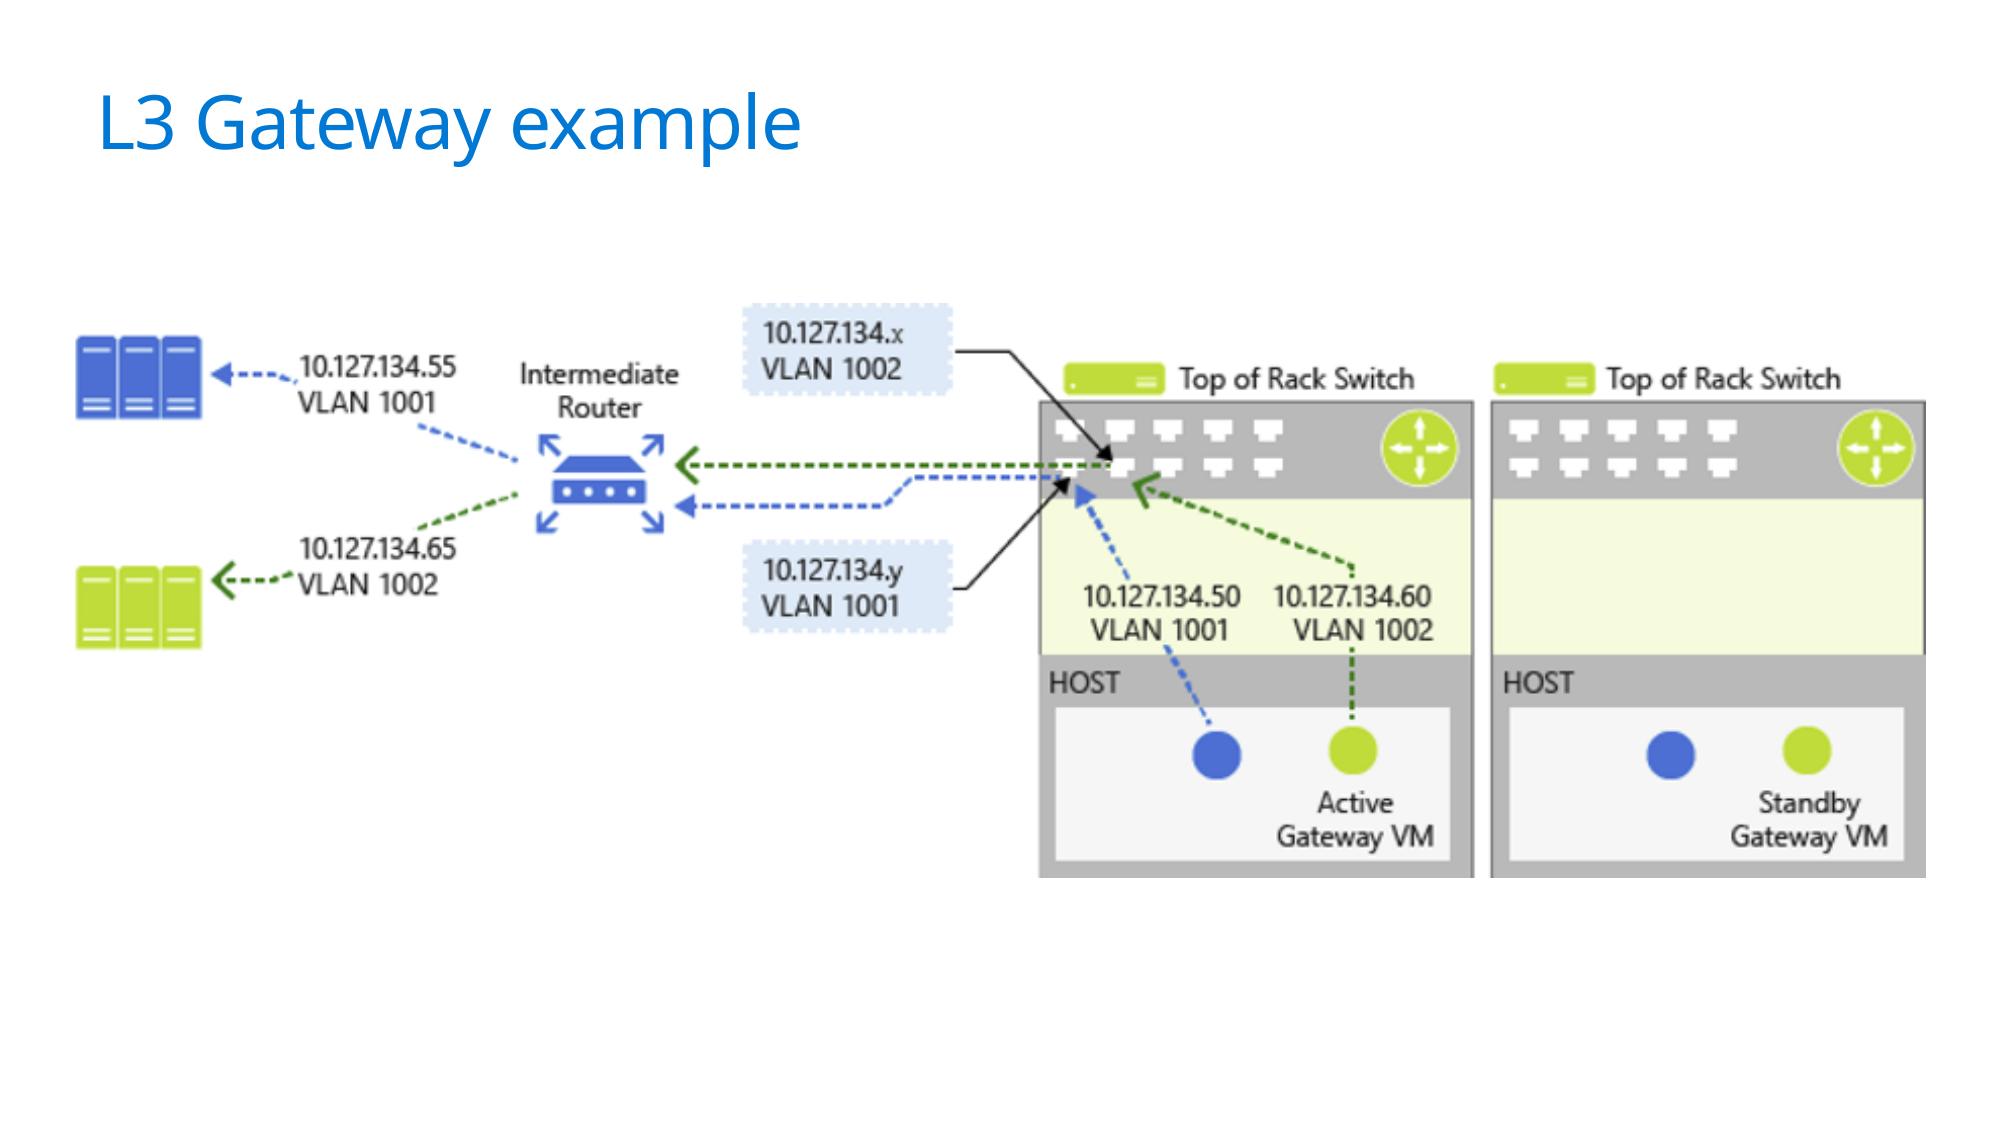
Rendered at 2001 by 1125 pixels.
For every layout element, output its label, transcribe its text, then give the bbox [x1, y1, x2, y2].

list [74, 303, 1926, 878]
title L3 Gateway example [96, 75, 1904, 166]
